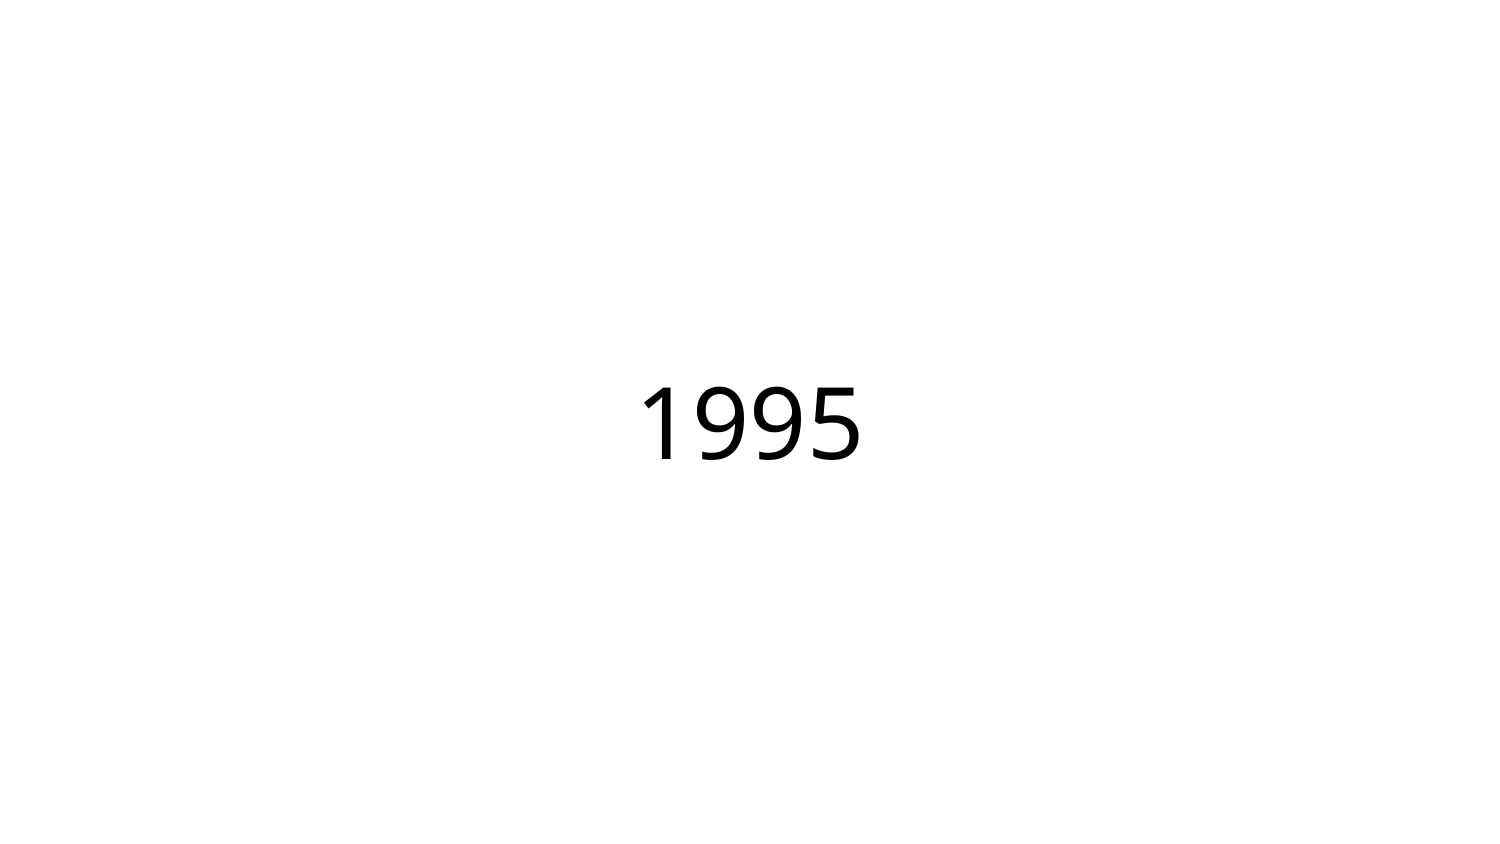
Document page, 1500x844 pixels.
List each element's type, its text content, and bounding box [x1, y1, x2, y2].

text_box 1995 [3, 344, 1497, 500]
